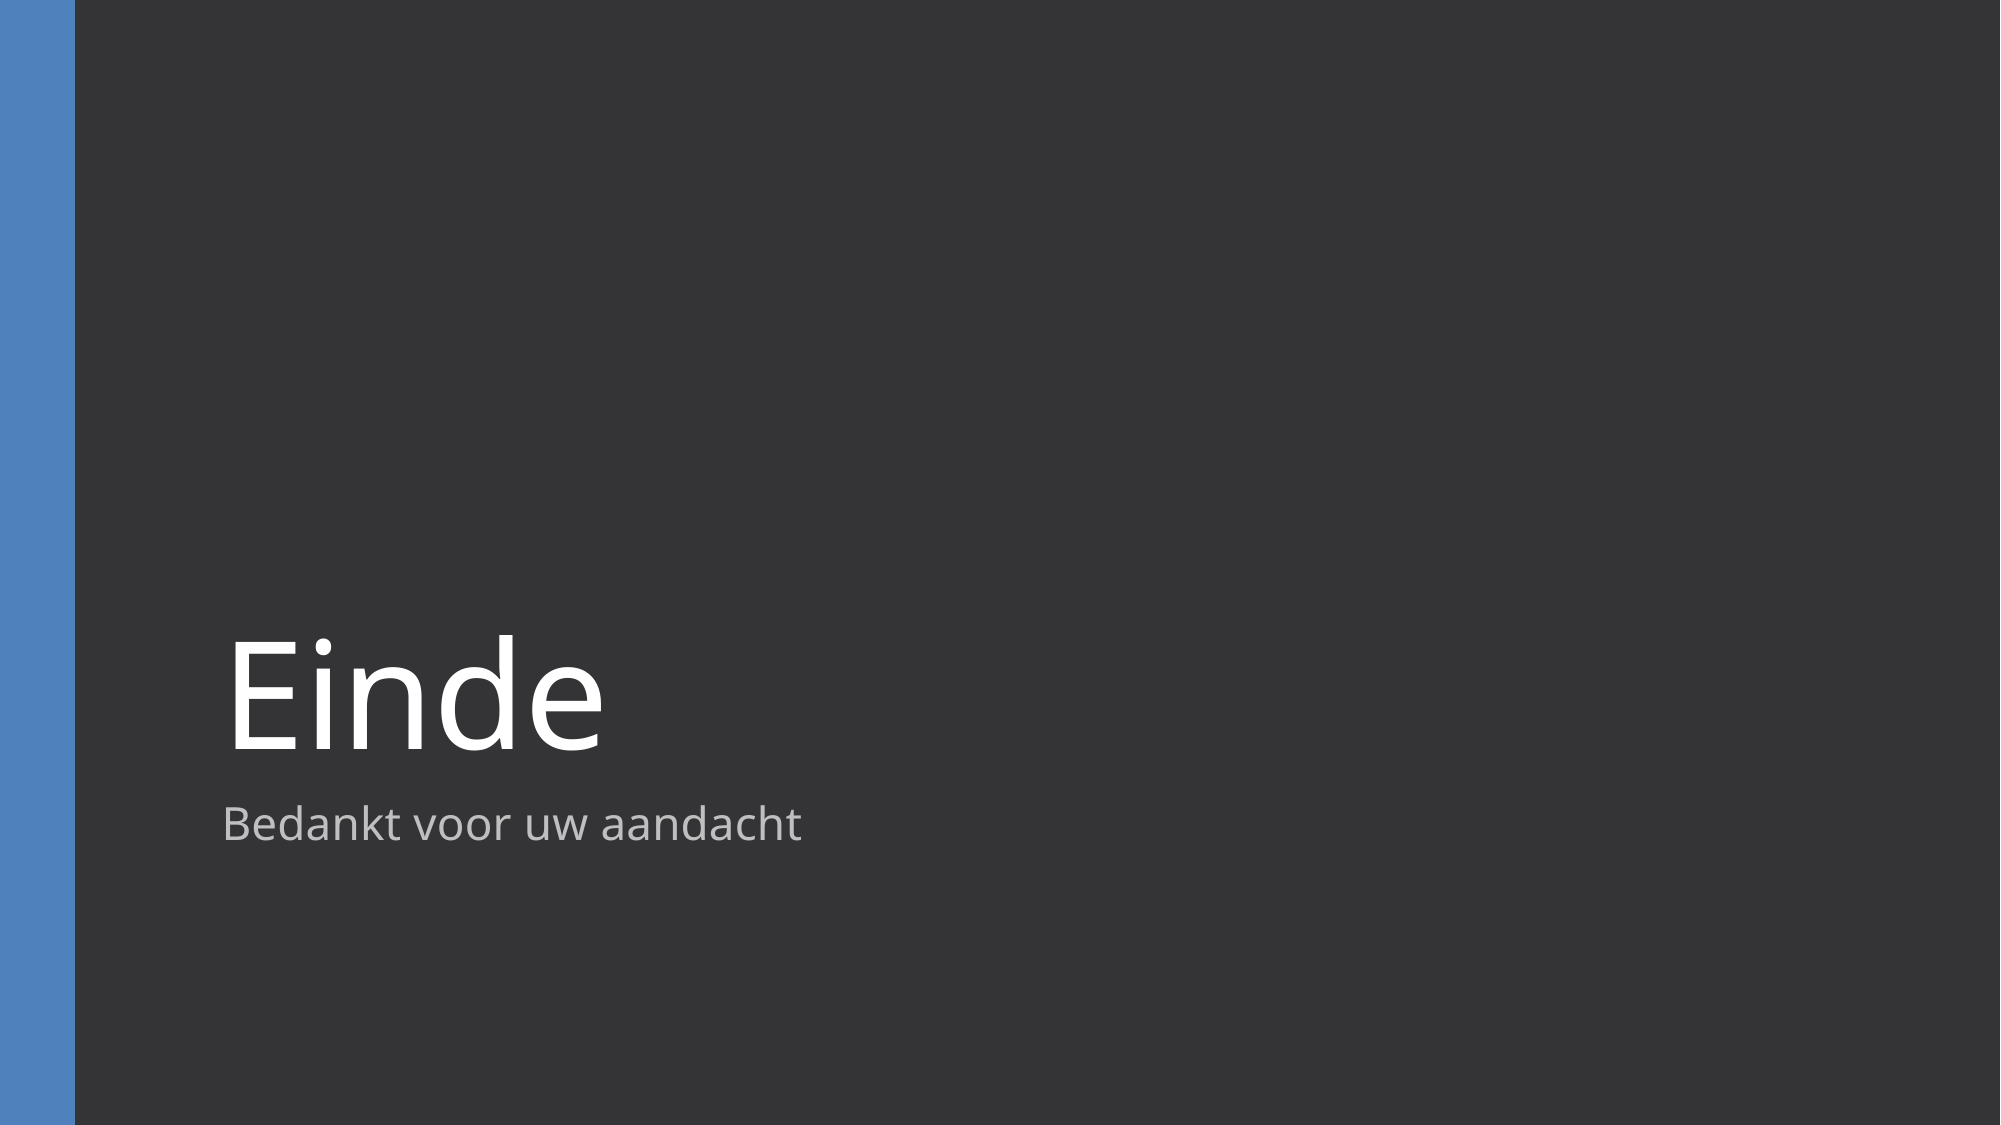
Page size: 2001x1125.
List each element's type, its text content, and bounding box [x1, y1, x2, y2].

text_box Einde [206, 124, 1752, 787]
text_box Bedankt voor uw aandacht [206, 787, 1752, 1065]
